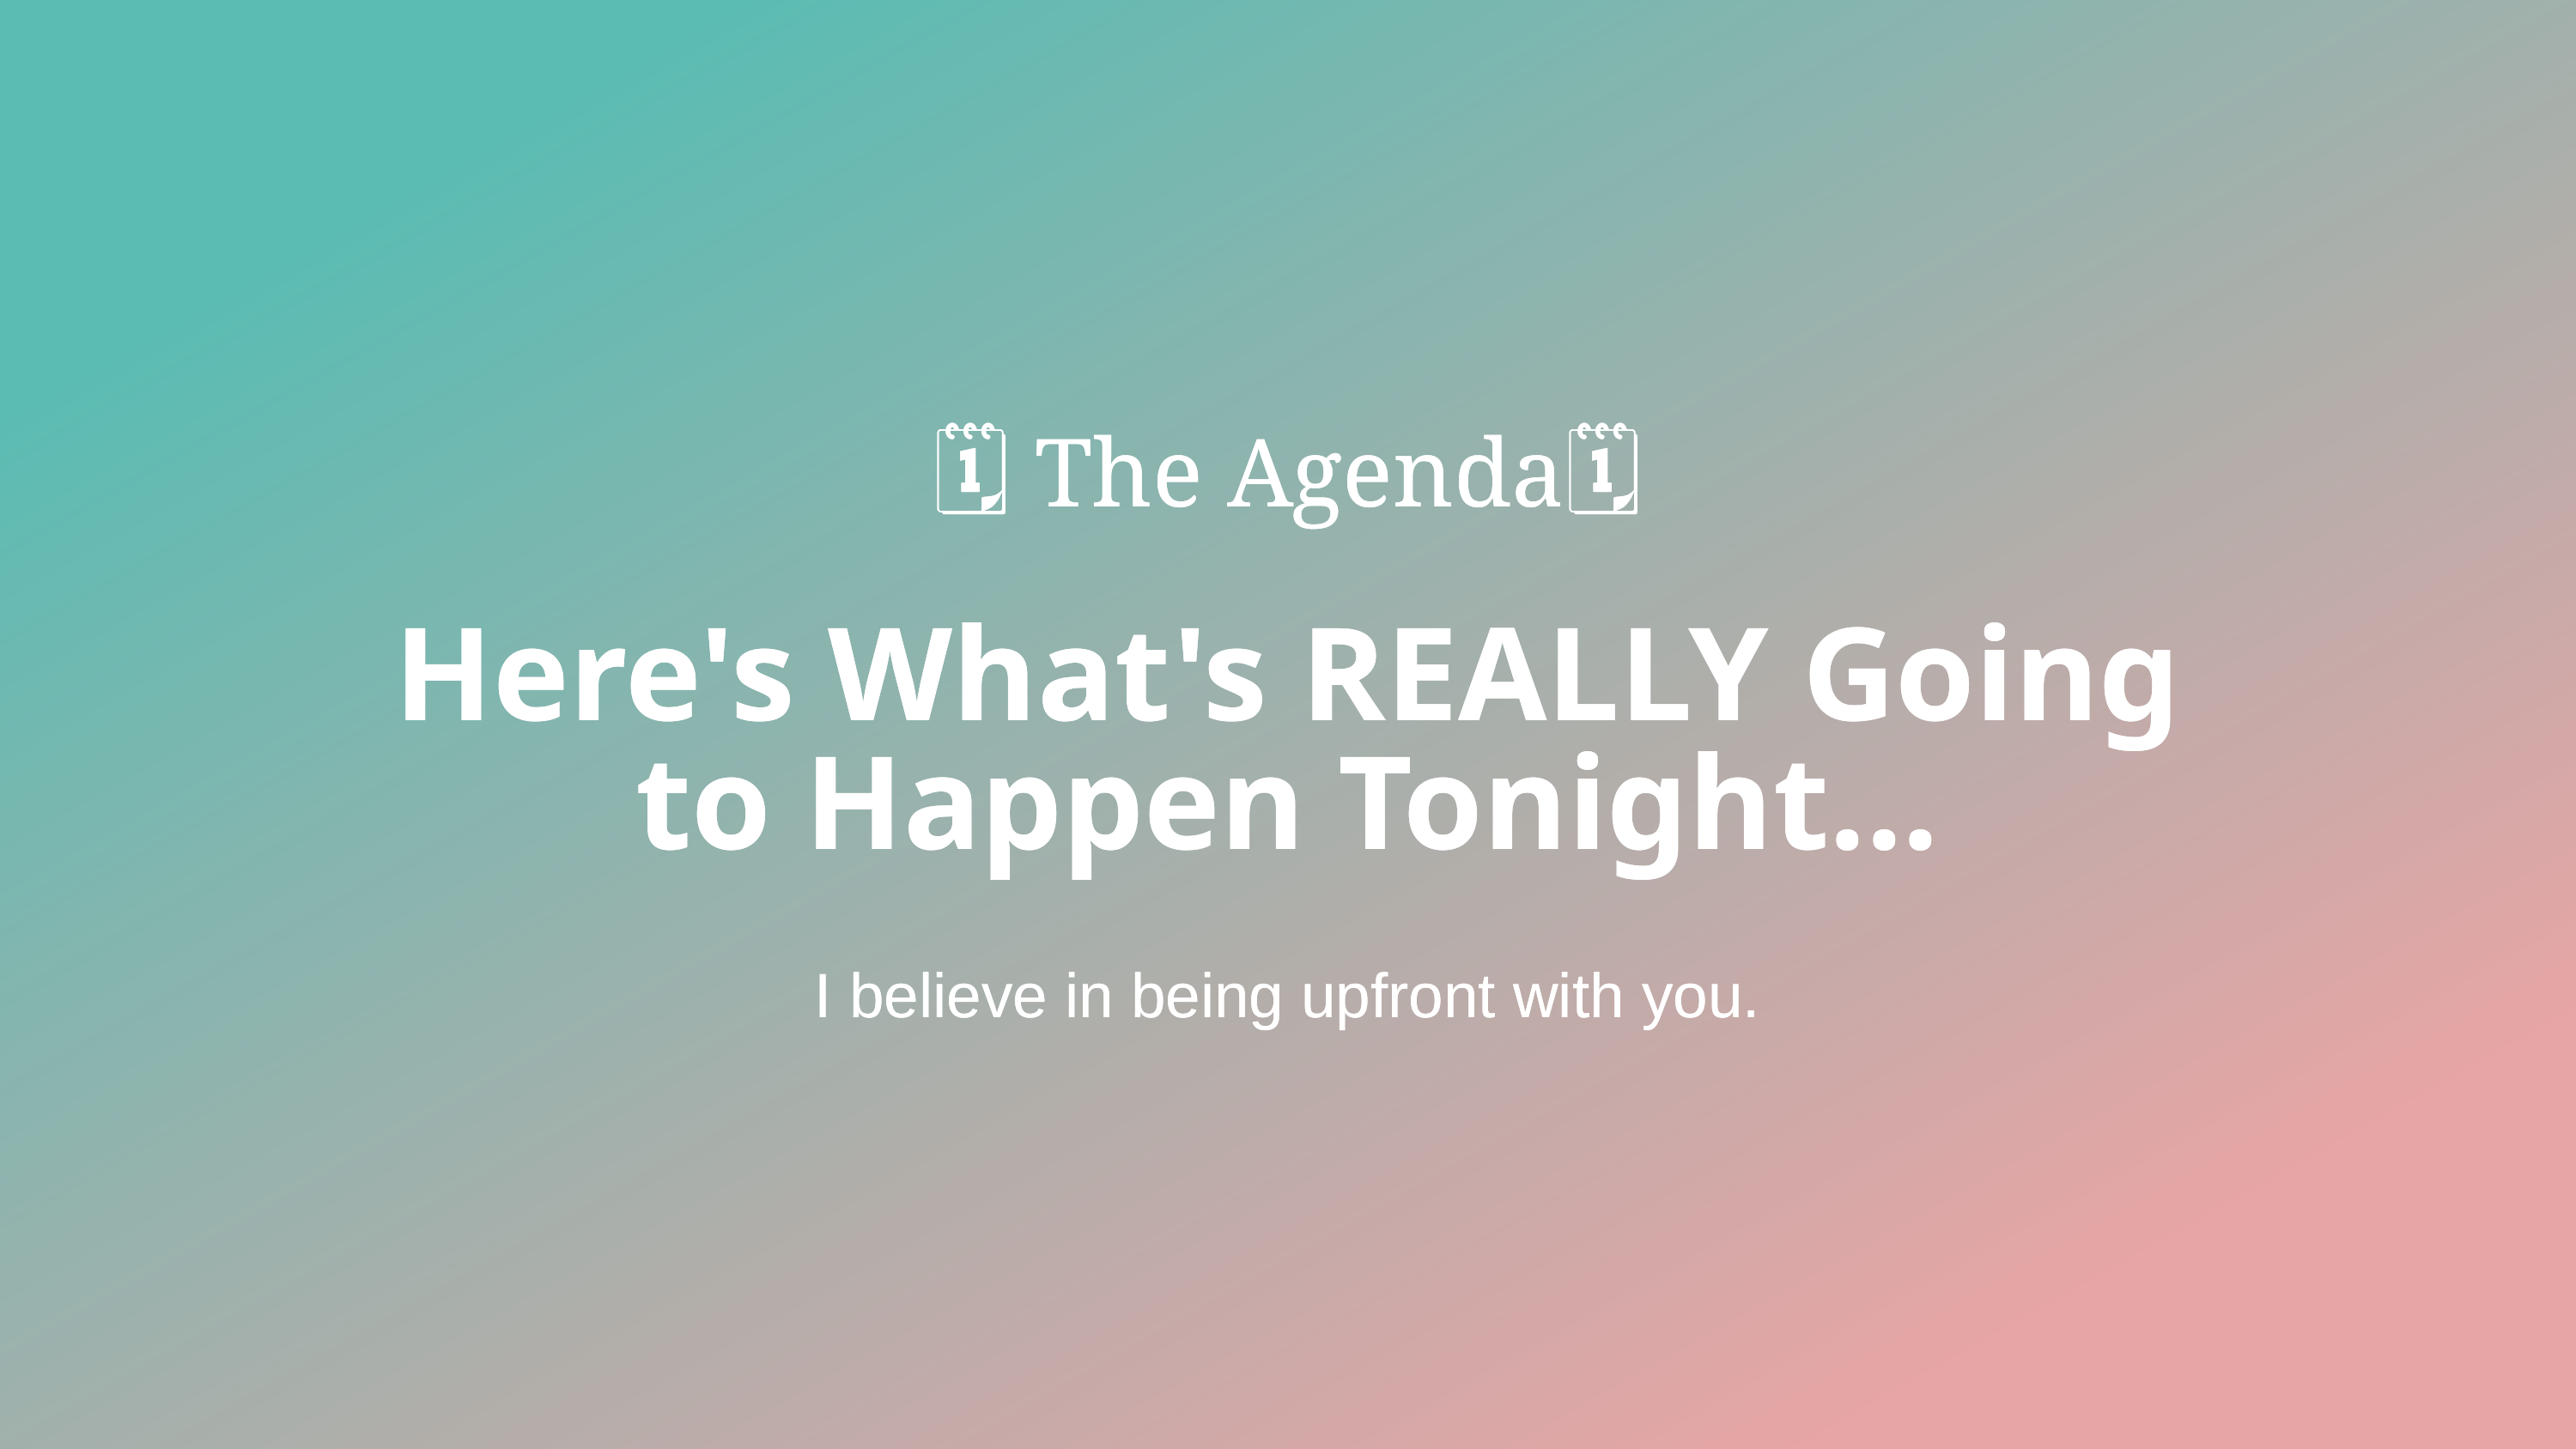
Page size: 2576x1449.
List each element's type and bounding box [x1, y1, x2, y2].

text_box [160, 421, 2416, 1028]
text_box [0, 0, 2576, 1449]
